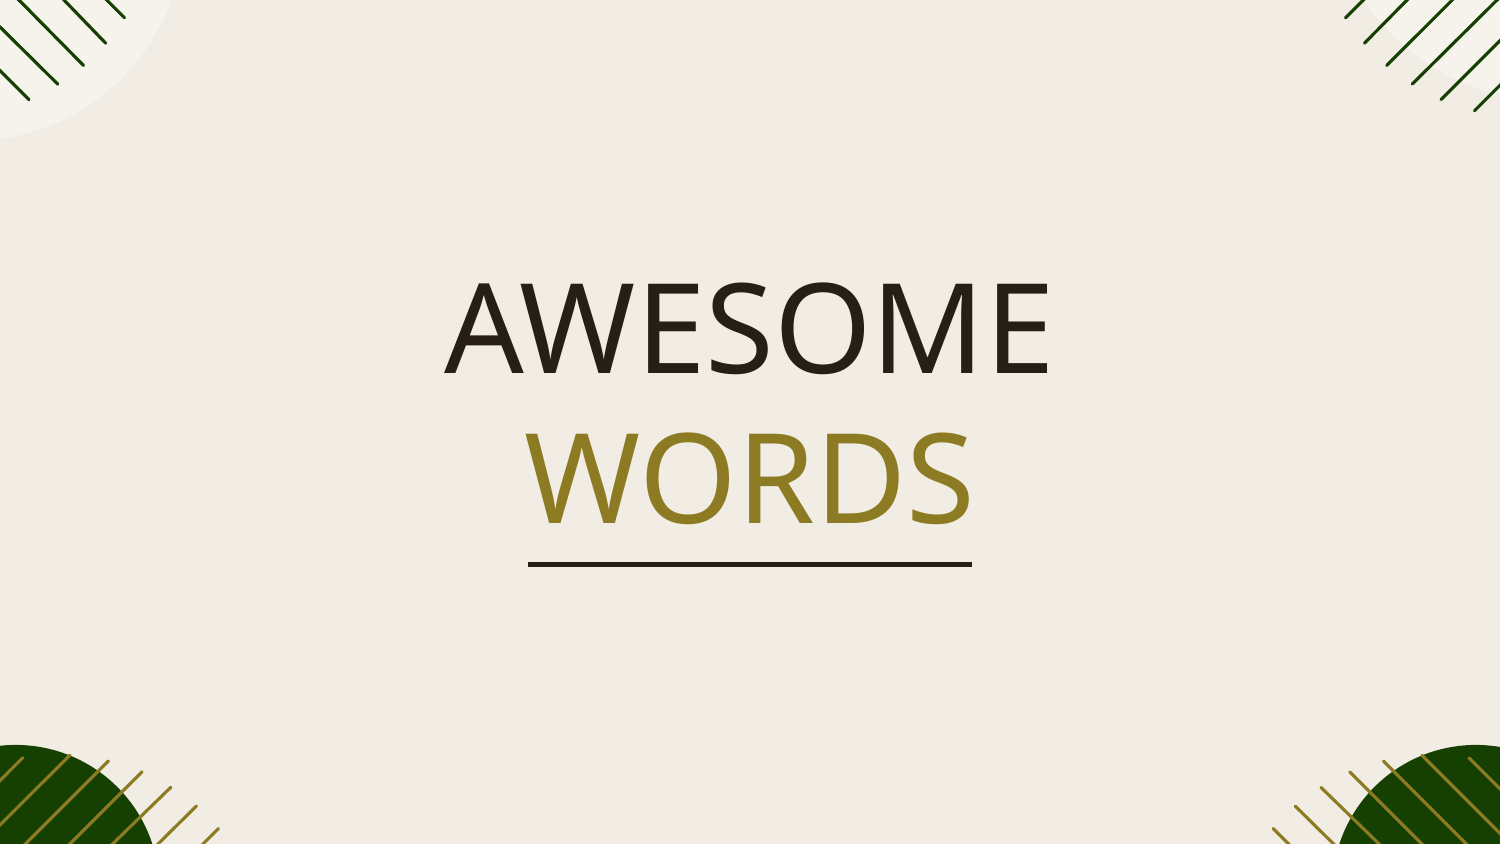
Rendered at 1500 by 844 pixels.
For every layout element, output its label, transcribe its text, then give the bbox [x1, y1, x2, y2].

title AWESOME WORDS [323, 231, 1177, 565]
